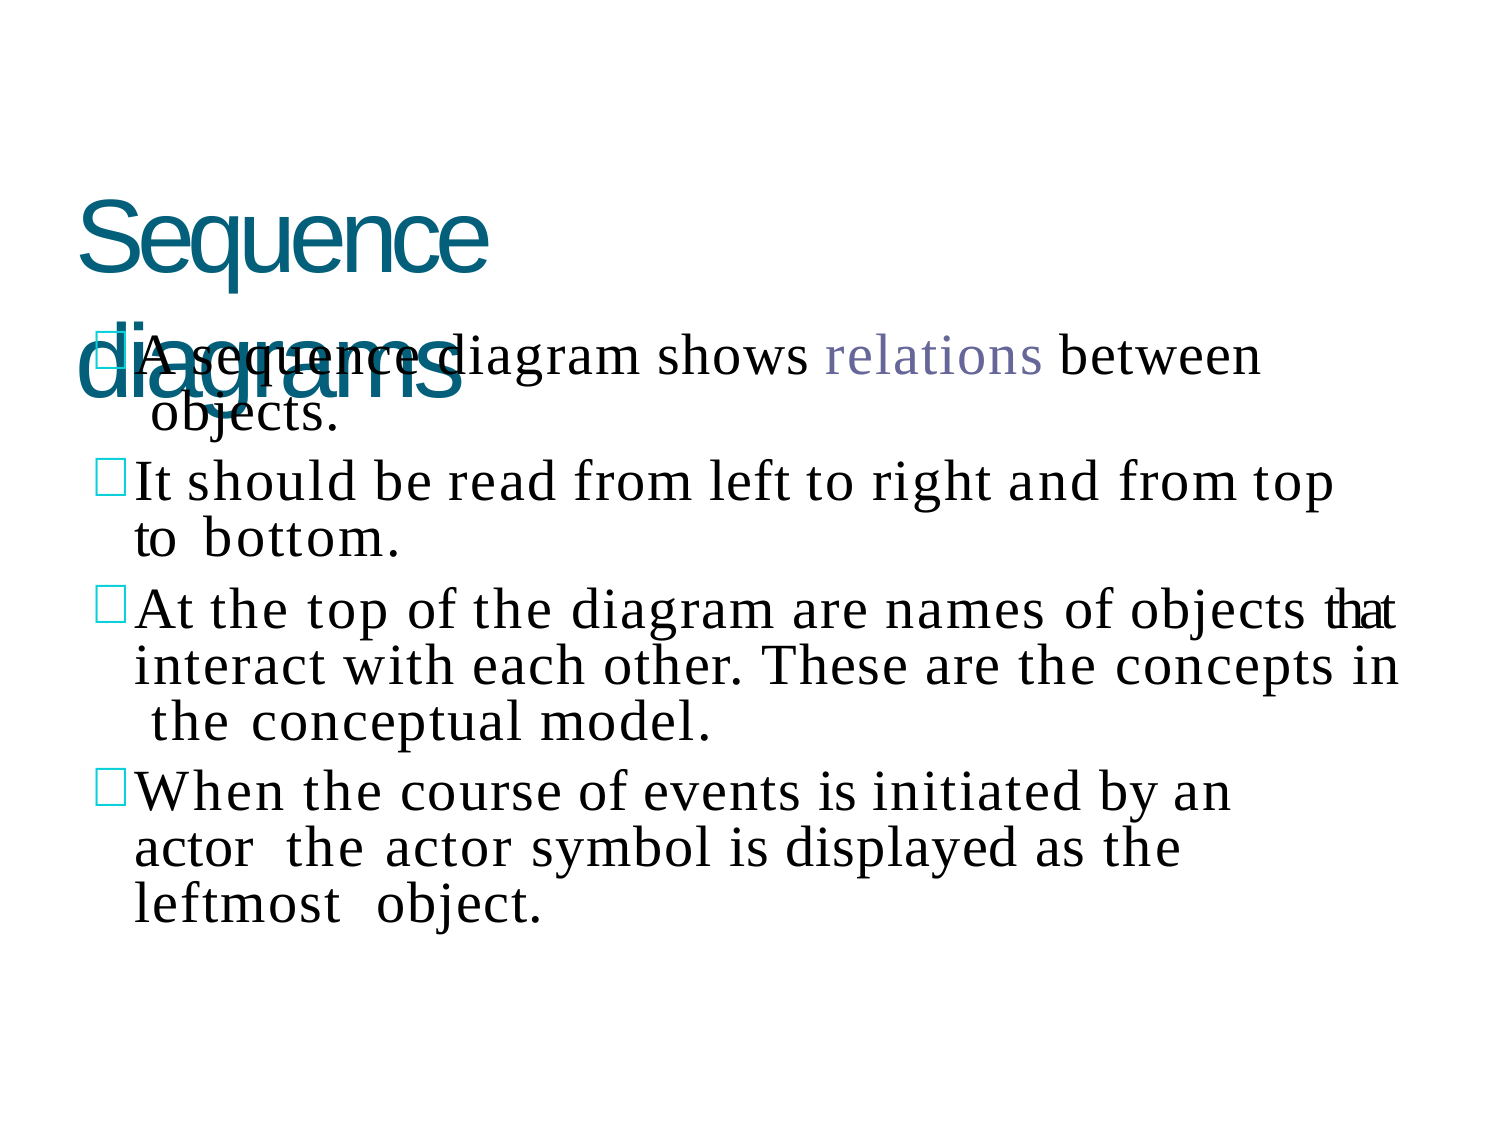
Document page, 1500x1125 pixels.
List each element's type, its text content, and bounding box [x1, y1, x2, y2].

title Sequence diagrams [72, 166, 898, 419]
text_box A sequence diagram shows relations between objects. It should be read from left to right and from top to bottom. At the top of the diagram are names of objects that interact with each other. These are the concepts in the conceptual model. When the course of events is initiated by an actor the actor symbol is displayed as the leftmost object. [87, 314, 1404, 934]
